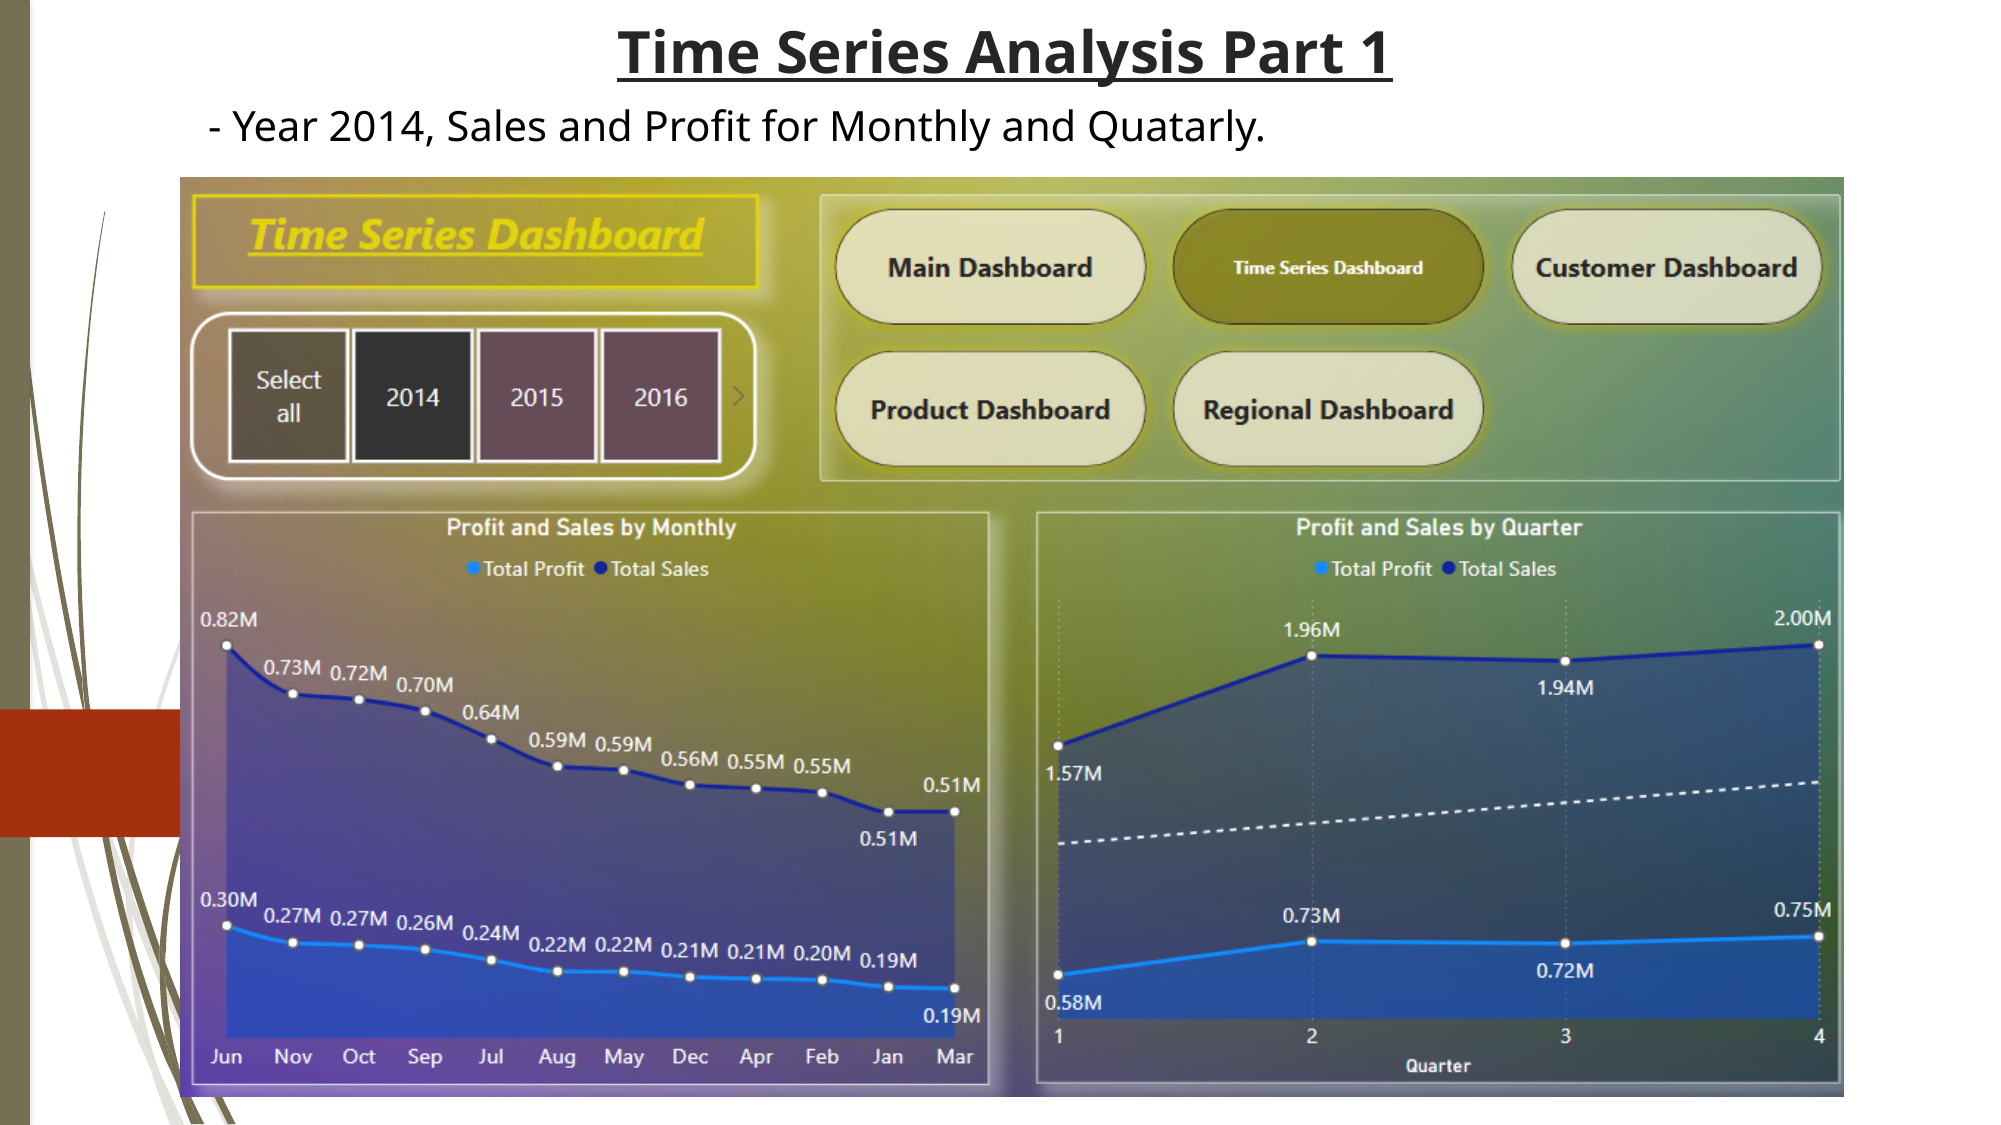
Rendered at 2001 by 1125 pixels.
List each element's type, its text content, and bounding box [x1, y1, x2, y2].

title Time Series Analysis Part 1 [274, 6, 1737, 92]
picture [180, 177, 1844, 1098]
text_box - Year 2014, Sales and Profit for Monthly and Quatarly. . [193, 92, 1913, 207]
